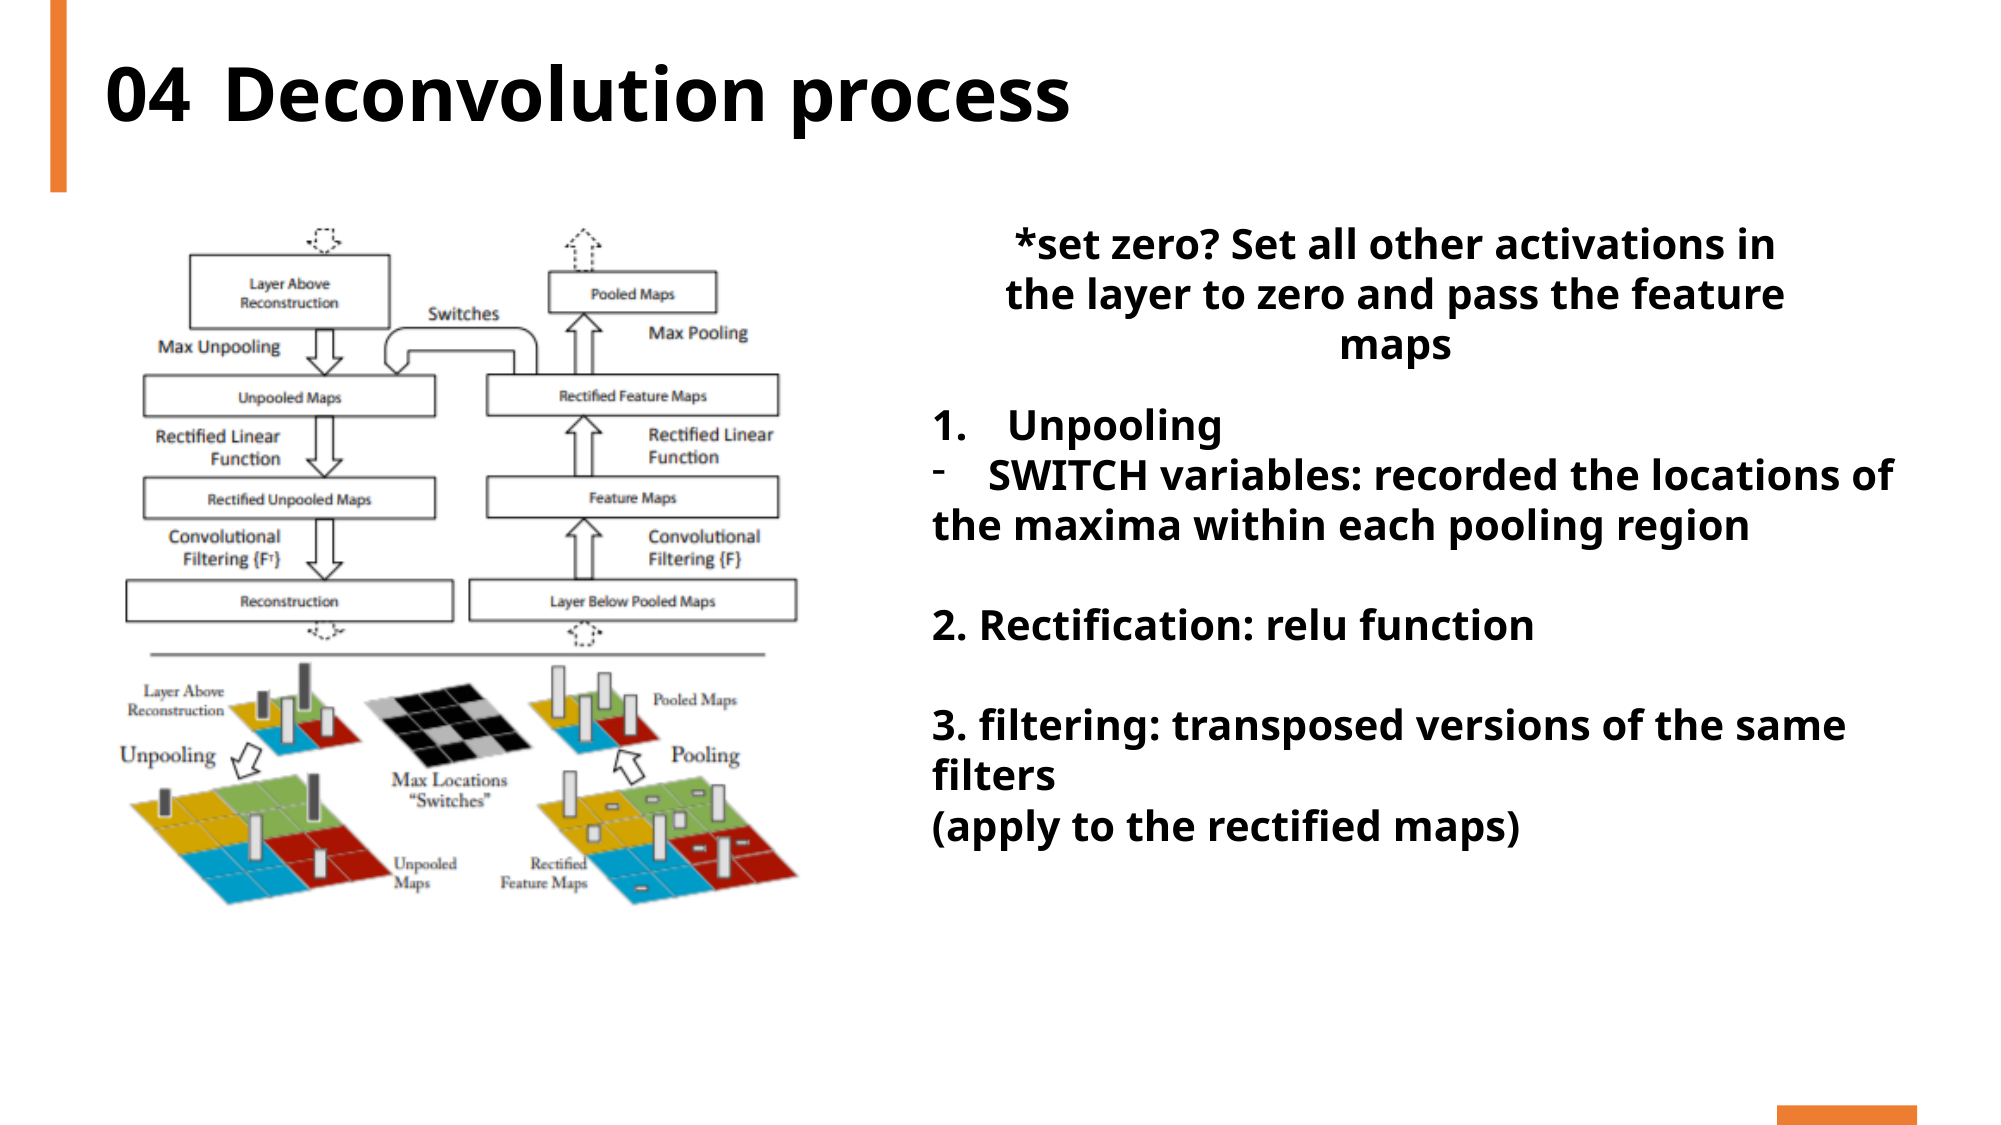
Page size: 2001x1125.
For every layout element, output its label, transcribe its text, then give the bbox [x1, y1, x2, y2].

text_box *set zero? Set all other activations in the layer to zero and pass the feature maps [962, 210, 1829, 376]
text_box 04 [90, 39, 207, 144]
text_box Deconvolution process [207, 39, 1087, 144]
text_box Unpooling SWITCH variables: recorded the locations of the maxima within each pooling region 2. Rectification: relu function 3. filtering: transposed versions of the same filters (apply to the rectified maps) [917, 391, 1980, 920]
text_box [1776, 1104, 1918, 1125]
picture [50, 203, 818, 926]
text_box [49, 0, 68, 193]
